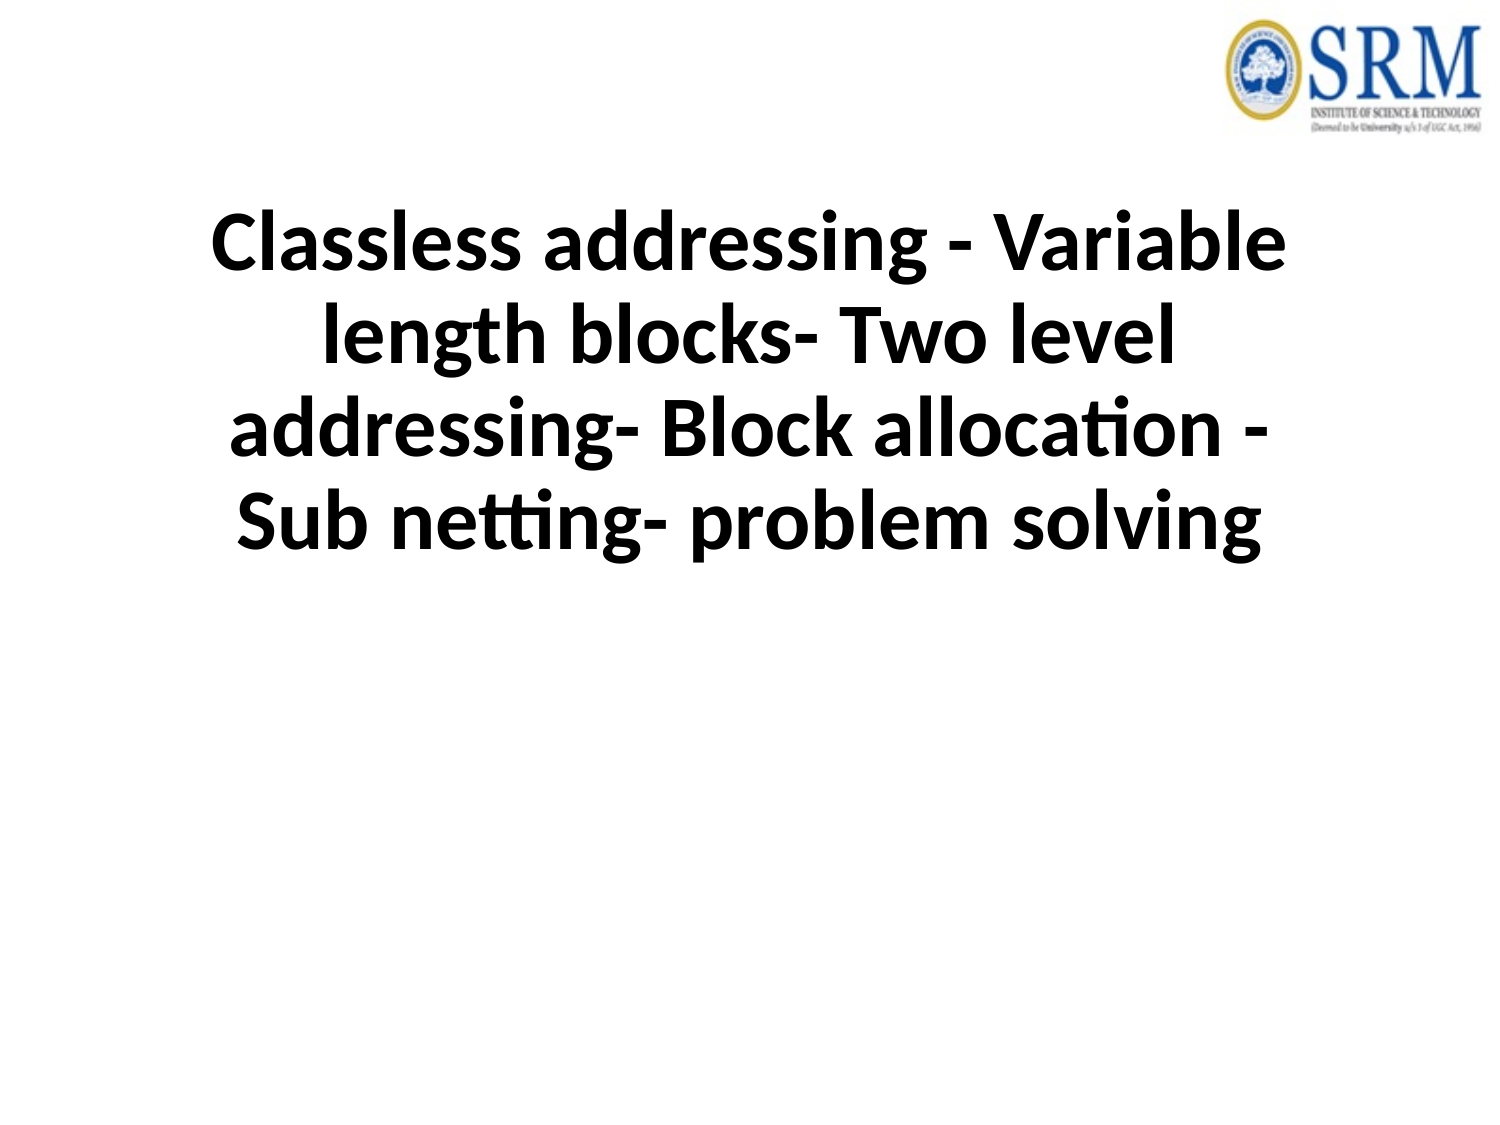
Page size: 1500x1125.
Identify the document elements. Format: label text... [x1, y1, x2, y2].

title Classless addressing - Variable length blocks- Two level addressing- Block allocation - Sub netting- problem solving [187, 184, 1313, 576]
picture [1223, 0, 1489, 149]
